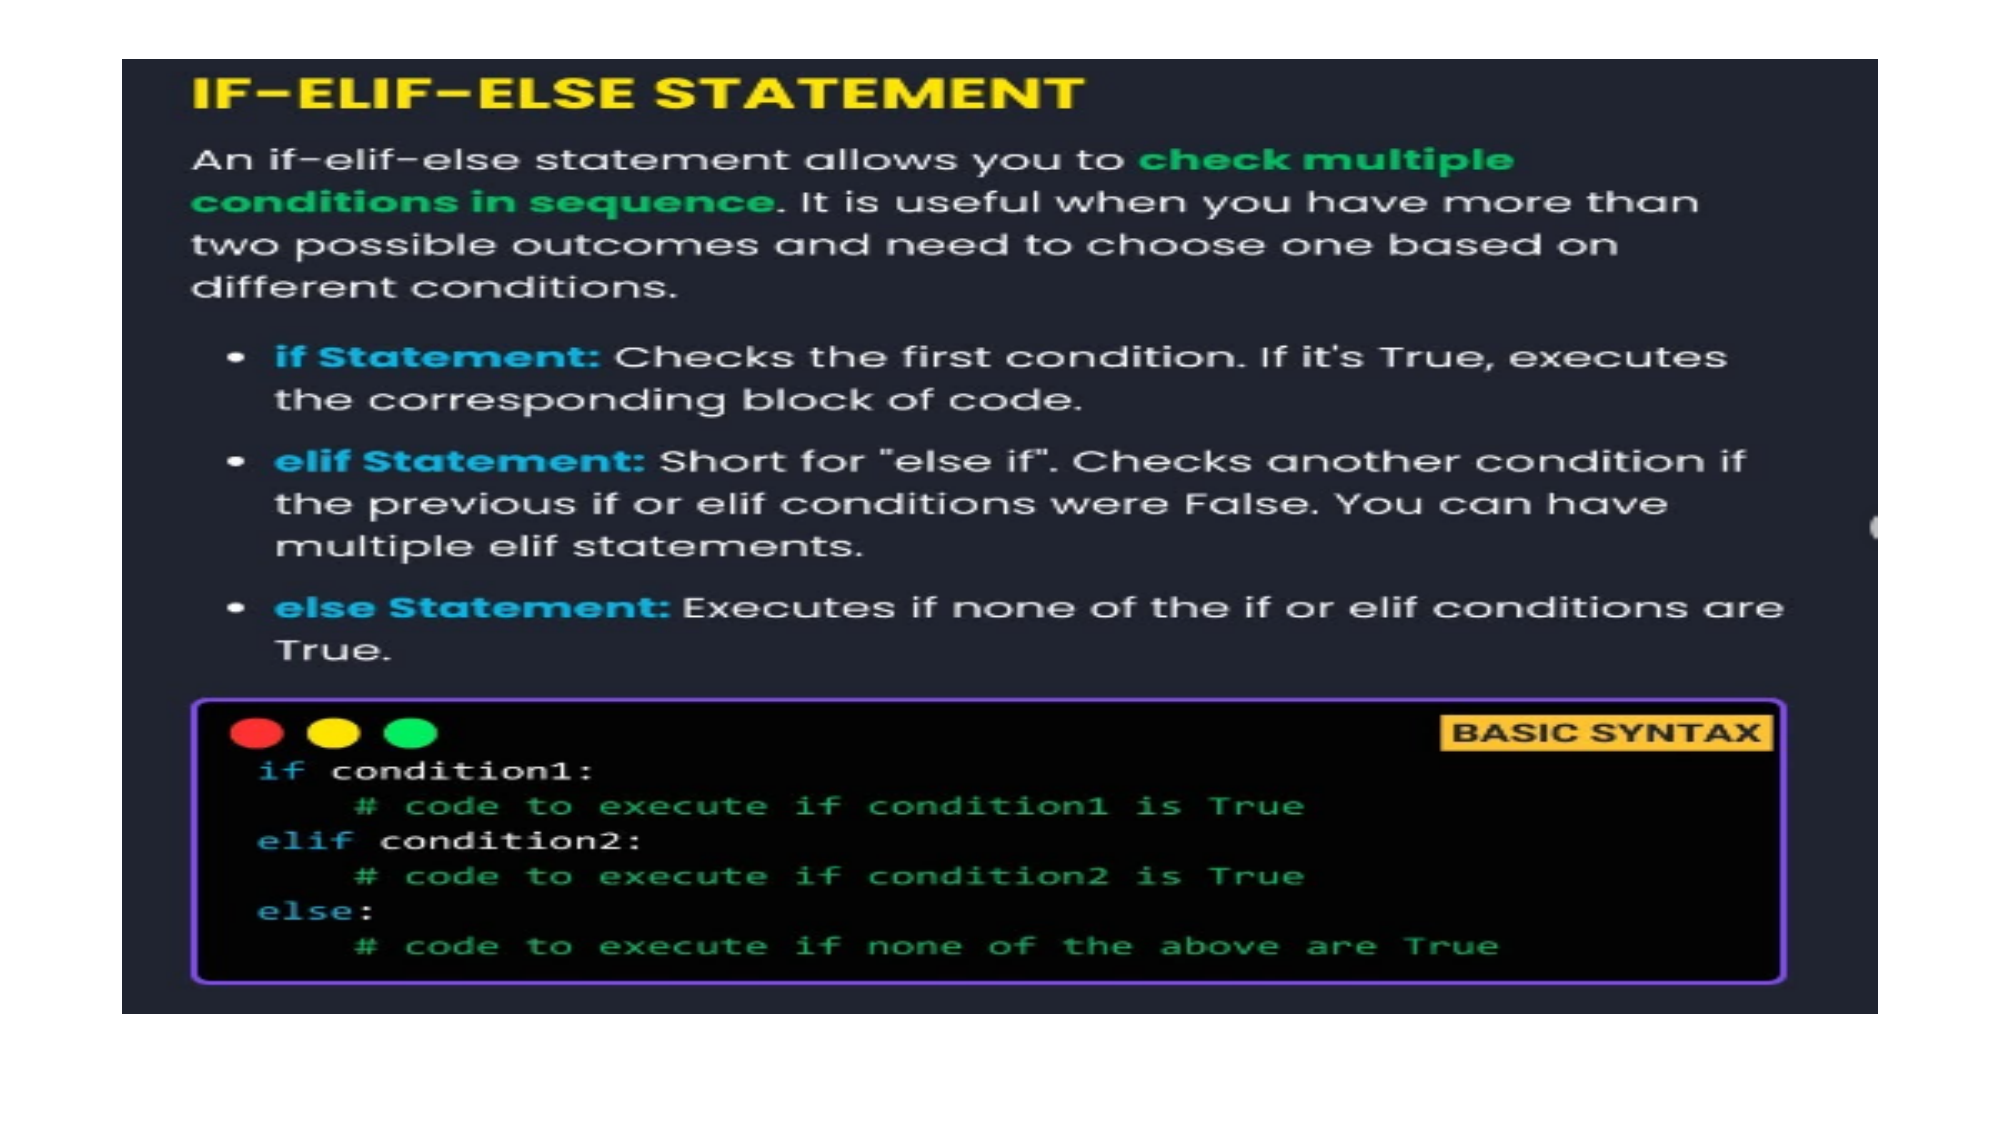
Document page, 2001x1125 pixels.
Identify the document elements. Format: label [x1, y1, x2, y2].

picture [122, 59, 1878, 1014]
